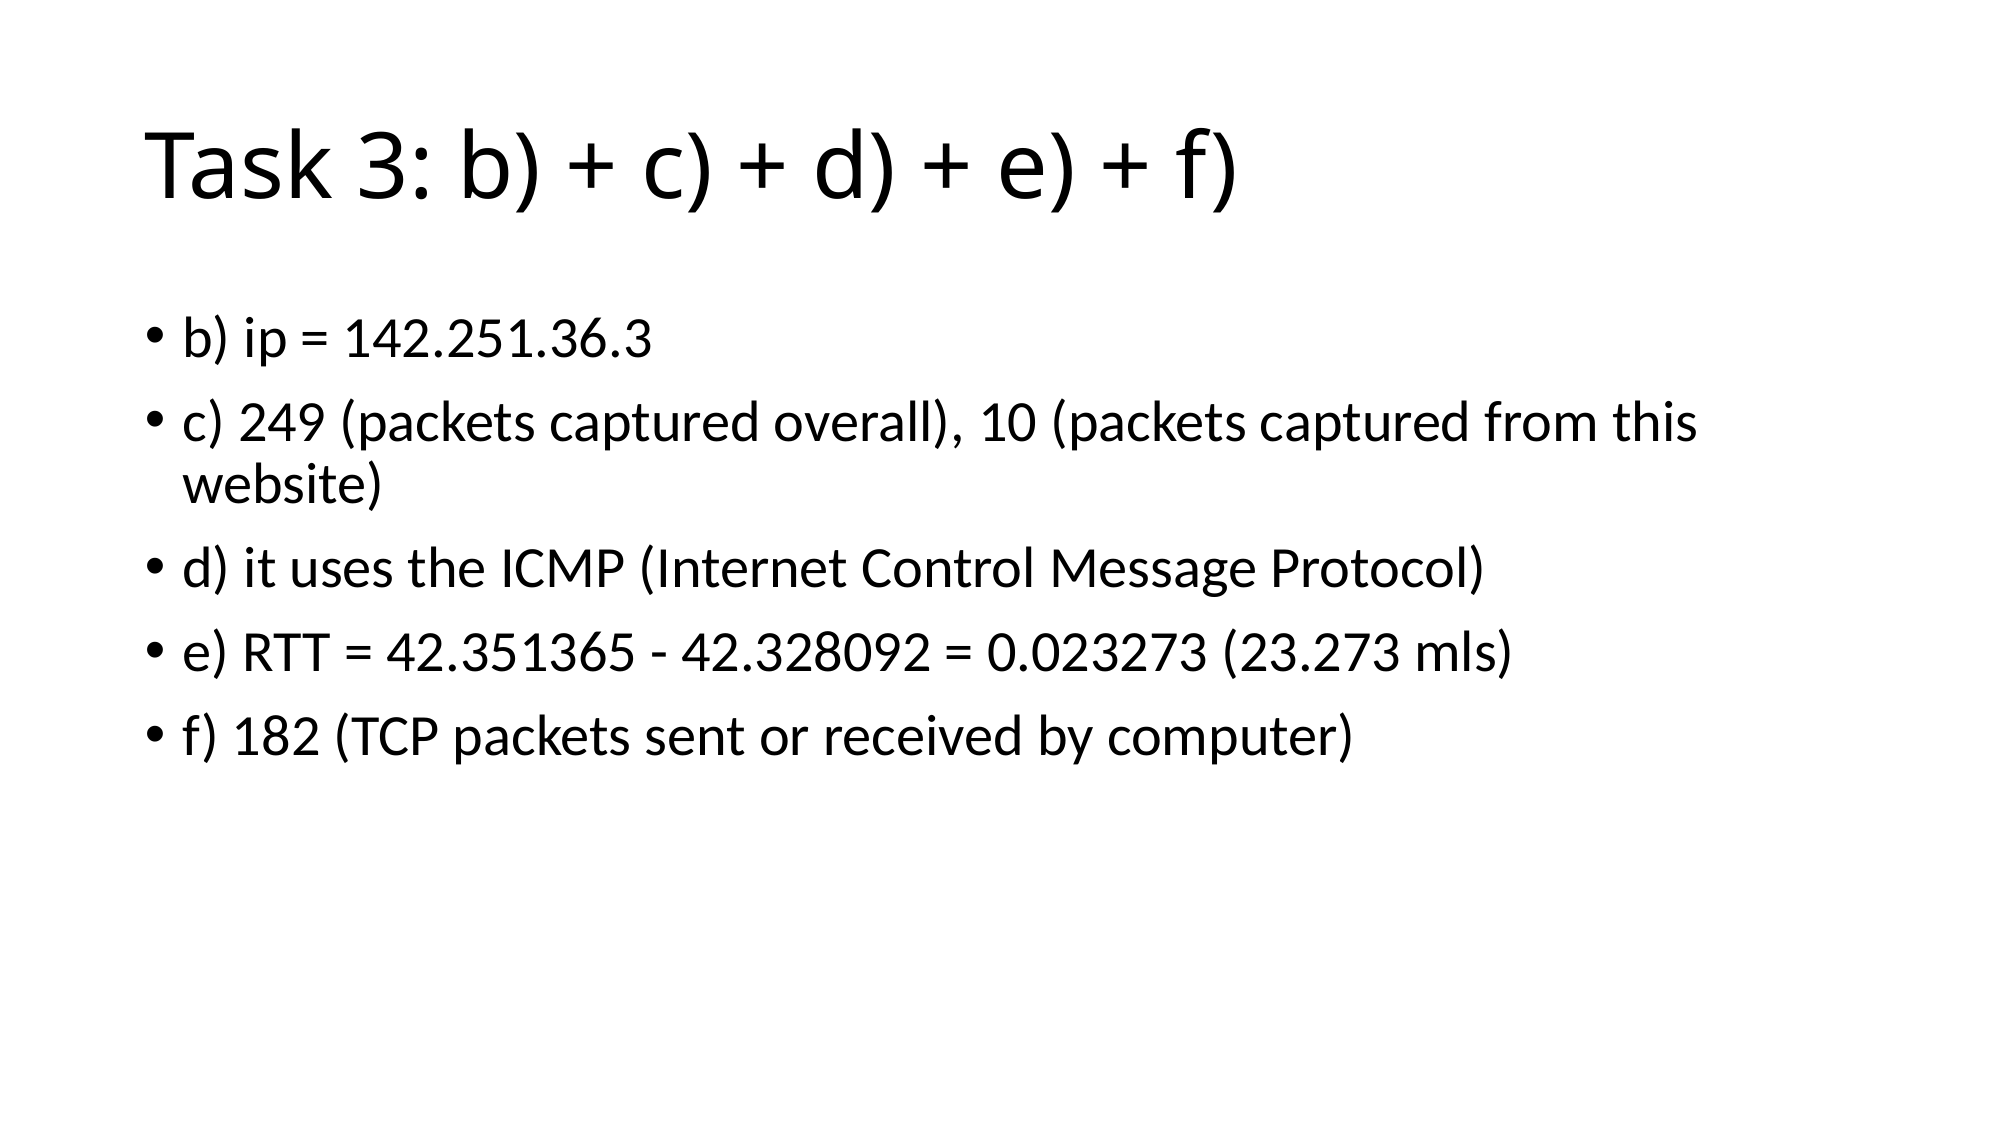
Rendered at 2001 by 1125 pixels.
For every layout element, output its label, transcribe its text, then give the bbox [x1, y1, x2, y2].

list b) ip = 142.251.36.3 c) 249 (packets captured overall), 10 (packets captured from this website) d) it uses the ICMP (Internet Control Message Protocol) e) RTT = 42.351365 - 42.328092 = 0.023273 (23.273 mls) f) 182 (TCP packets sent or received by computer) [136, 298, 1863, 1014]
title Task 3: b) + c) + d) + e) + f) [136, 59, 1863, 278]
